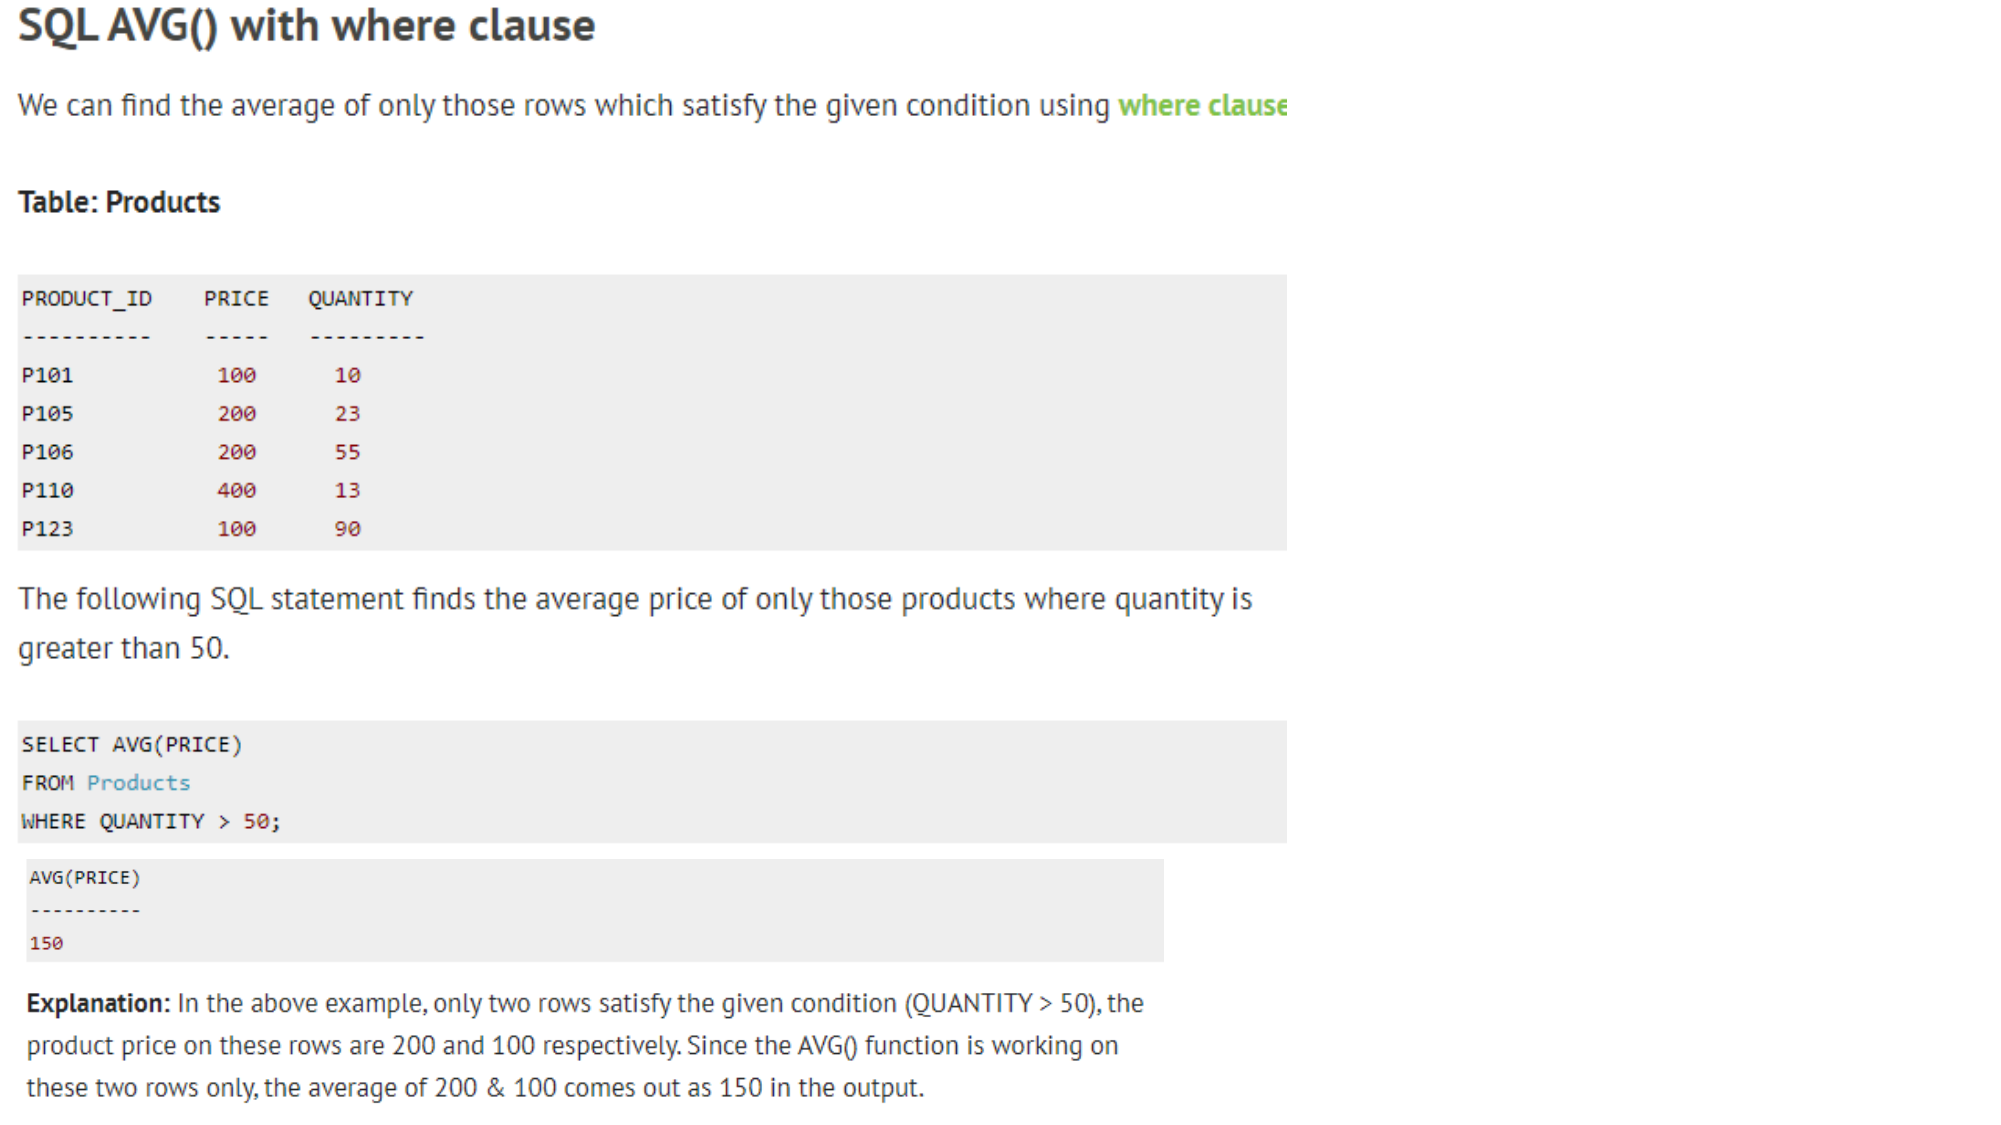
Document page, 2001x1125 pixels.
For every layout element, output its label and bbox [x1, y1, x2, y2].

picture [19, 859, 1164, 1125]
picture [0, 0, 1287, 849]
